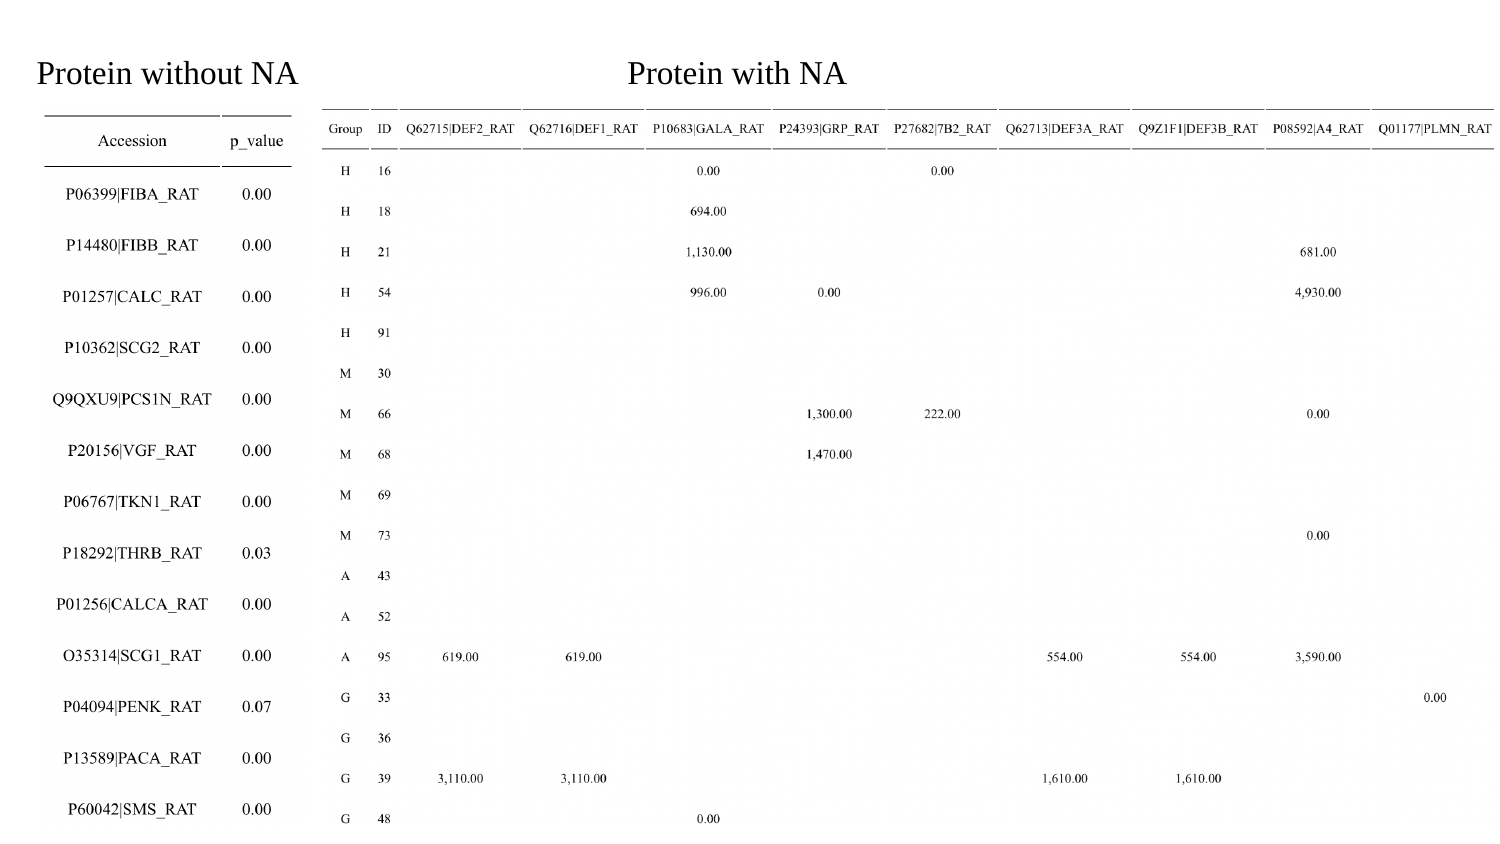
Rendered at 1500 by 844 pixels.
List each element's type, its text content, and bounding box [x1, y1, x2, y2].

text_box Protein without NA [21, 36, 457, 107]
picture [41, 106, 308, 827]
picture [320, 106, 1494, 827]
text_box Protein with NA [612, 36, 1047, 105]
